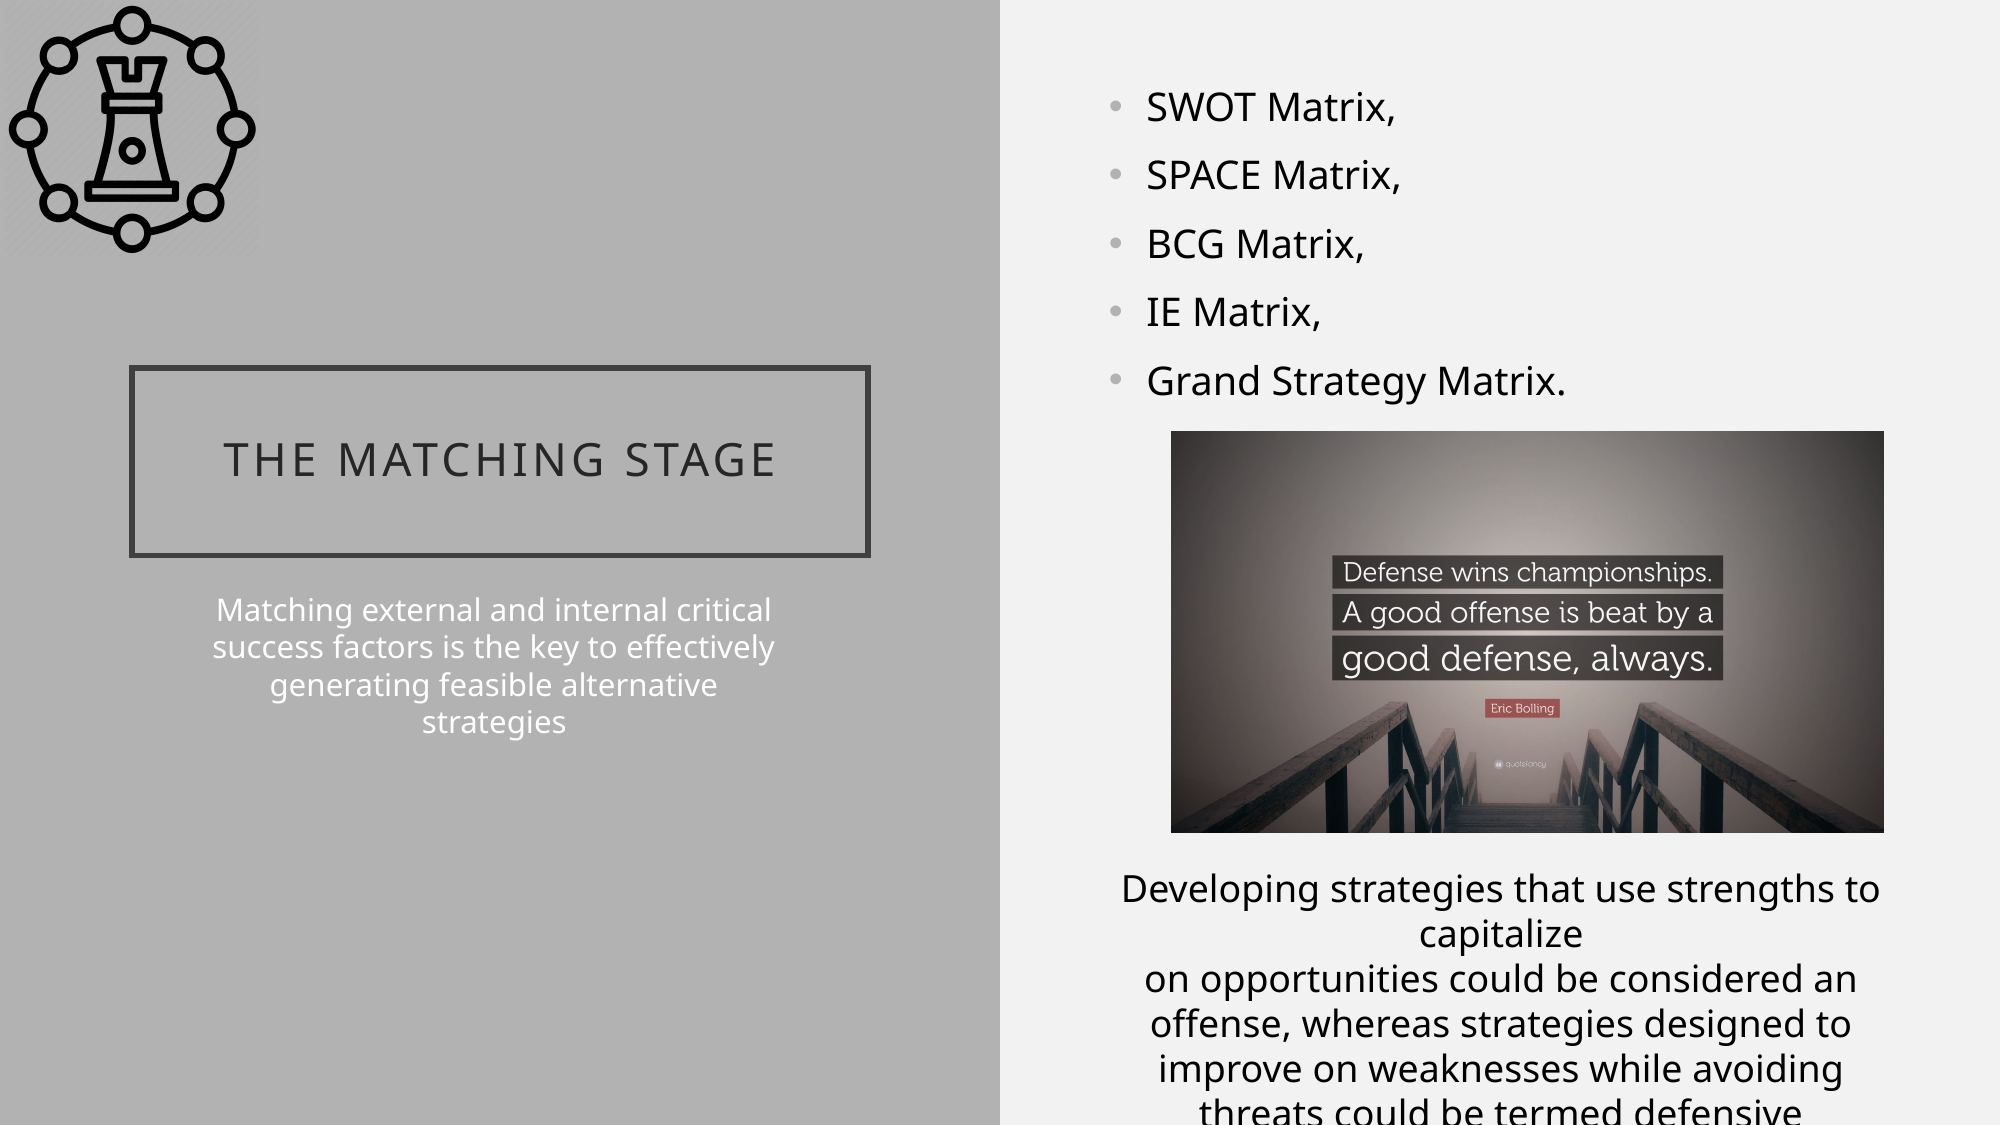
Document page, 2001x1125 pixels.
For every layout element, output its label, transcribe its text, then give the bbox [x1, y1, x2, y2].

picture [1171, 431, 1884, 833]
title The Matching Stage [129, 365, 871, 558]
picture [5, 2, 259, 256]
text_box Developing strategies that use strengths to capitalize on opportunities could be considered an offense, whereas strategies designed to improve on weaknesses while avoiding threats could be termed defensive [1083, 857, 1919, 1125]
list SWOT Matrix, SPACE Matrix, BCG Matrix, IE Matrix, Grand Strategy Matrix. [1093, 74, 1884, 434]
list Matching external and internal critical success factors is the key to effectively generating feasible alternative strategies [183, 582, 806, 943]
